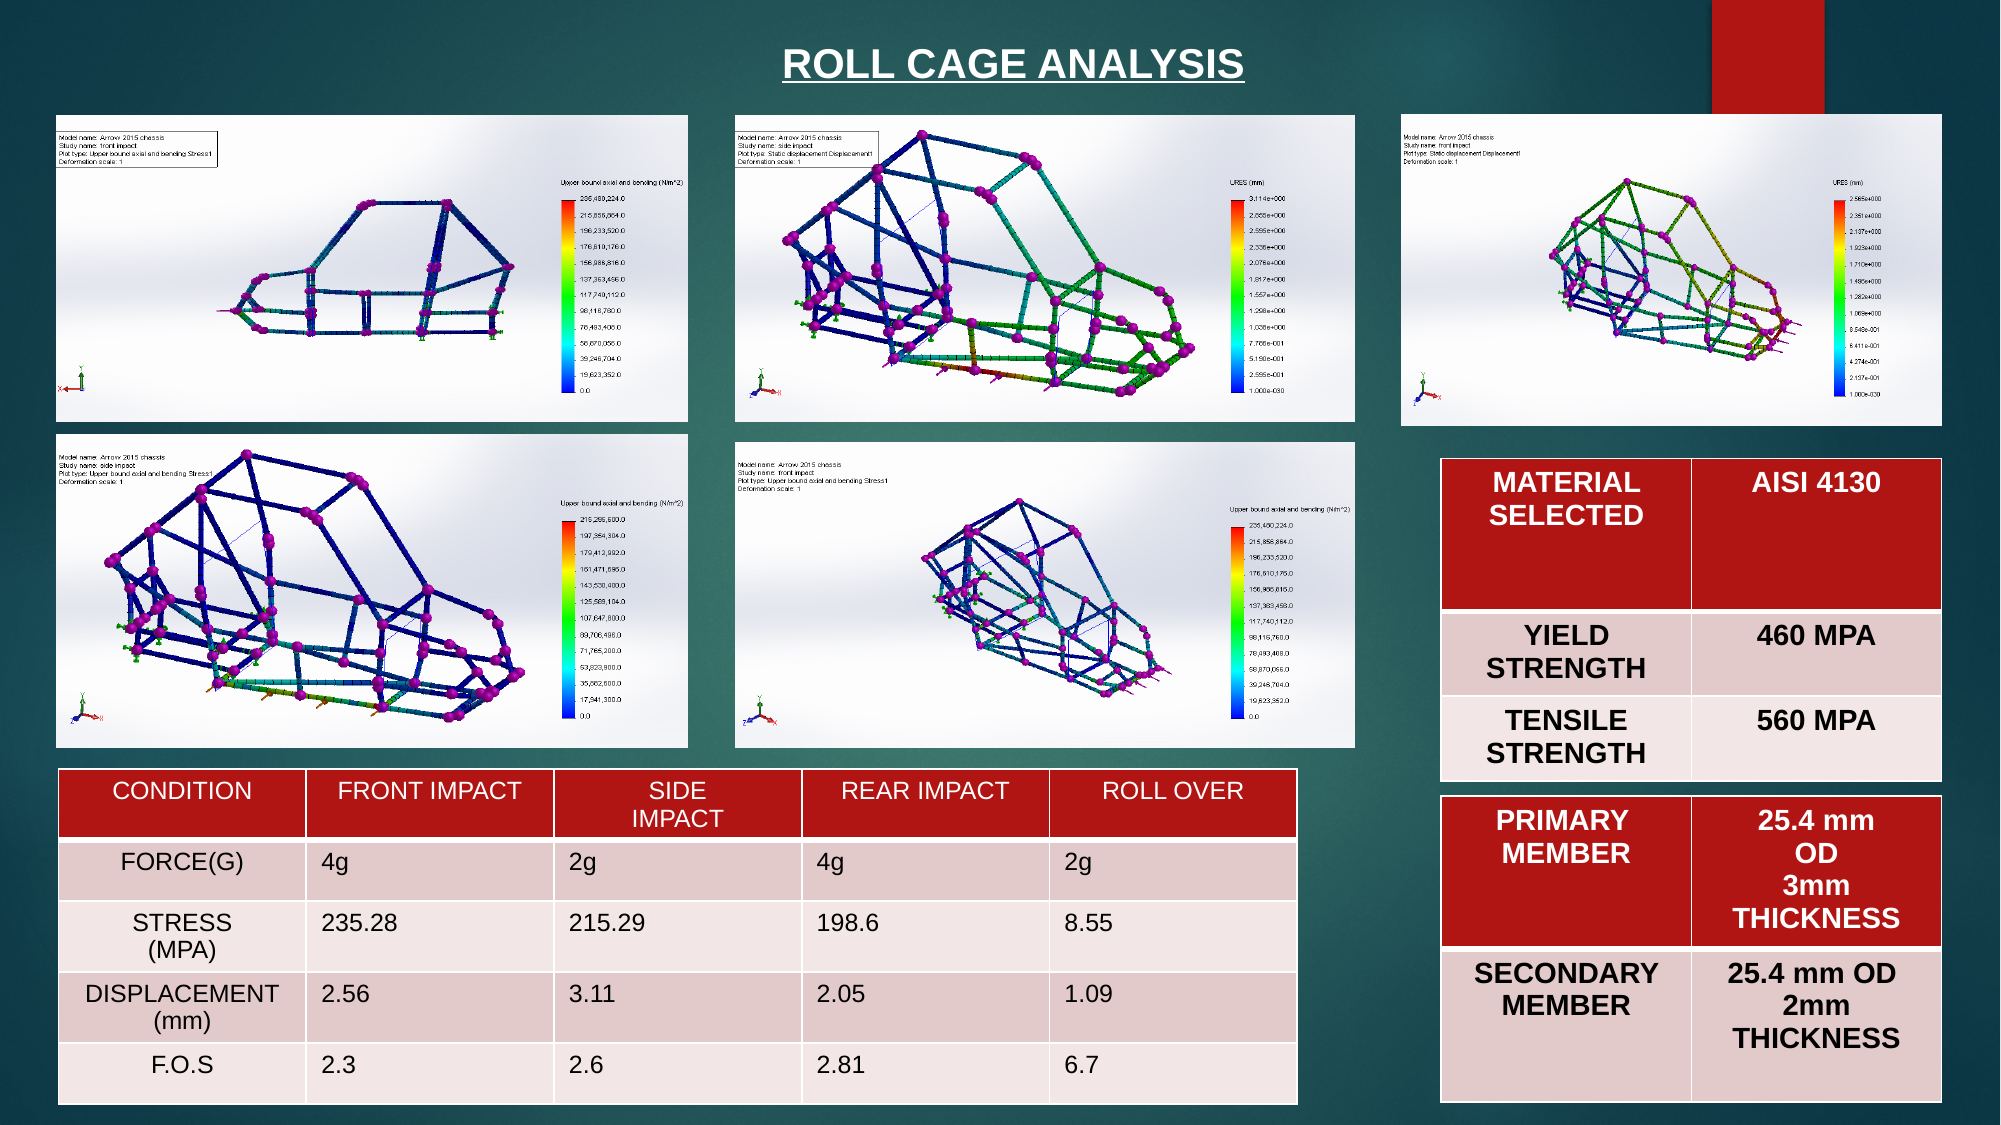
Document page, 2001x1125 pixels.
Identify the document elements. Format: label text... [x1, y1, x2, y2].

table_cell 2.56 [307, 973, 553, 1042]
table_cell 560 MPA [1692, 697, 1941, 780]
table_cell 1.09 [1050, 973, 1296, 1042]
table_cell 4g [803, 843, 1049, 900]
table_header PRIMARY MEMBER [1442, 797, 1691, 946]
text_box ROLL CAGE ANALYSIS [711, 29, 1316, 95]
table_cell 2.3 [307, 1044, 553, 1103]
table_cell 25.4 mm OD 2mm THICKNESS [1692, 952, 1941, 1101]
table_cell TENSILE STRENGTH [1442, 697, 1691, 780]
table_header FRONT IMPACT [307, 770, 553, 837]
table_cell 2.05 [803, 973, 1049, 1042]
table_cell 215.29 [555, 902, 801, 971]
table_header REAR IMPACT [803, 770, 1049, 837]
table_cell YIELD STRENGTH [1442, 614, 1691, 695]
table_cell 3.11 [555, 973, 801, 1042]
table_cell DISPLACEMENT (mm) [59, 973, 305, 1042]
table_cell 6.7 [1050, 1044, 1296, 1103]
table_header AISI 4130 [1692, 459, 1941, 609]
table_cell 2.81 [803, 1044, 1049, 1103]
table_cell 235.28 [307, 902, 553, 971]
table_cell 2.6 [555, 1044, 801, 1103]
table_cell STRESS (MPA) [59, 902, 305, 971]
table_cell 4g [307, 843, 553, 900]
table_cell 2g [1050, 843, 1296, 900]
table_cell 198.6 [803, 902, 1049, 971]
table_header ROLL OVER [1050, 770, 1296, 837]
table_header SIDE IMPACT [555, 770, 801, 837]
table_cell 8.55 [1050, 902, 1296, 971]
table_cell FORCE(G) [59, 843, 305, 900]
table_cell F.O.S [59, 1044, 305, 1103]
table_header MATERIAL SELECTED [1442, 459, 1691, 609]
table_header CONDITION [59, 770, 305, 837]
picture [0, 0, 2001, 1125]
table_cell 460 MPA [1692, 614, 1941, 695]
table_header 25.4 mm OD 3mm THICKNESS [1692, 797, 1941, 946]
table_cell 2g [555, 843, 801, 900]
table_cell SECONDARY MEMBER [1442, 952, 1691, 1101]
